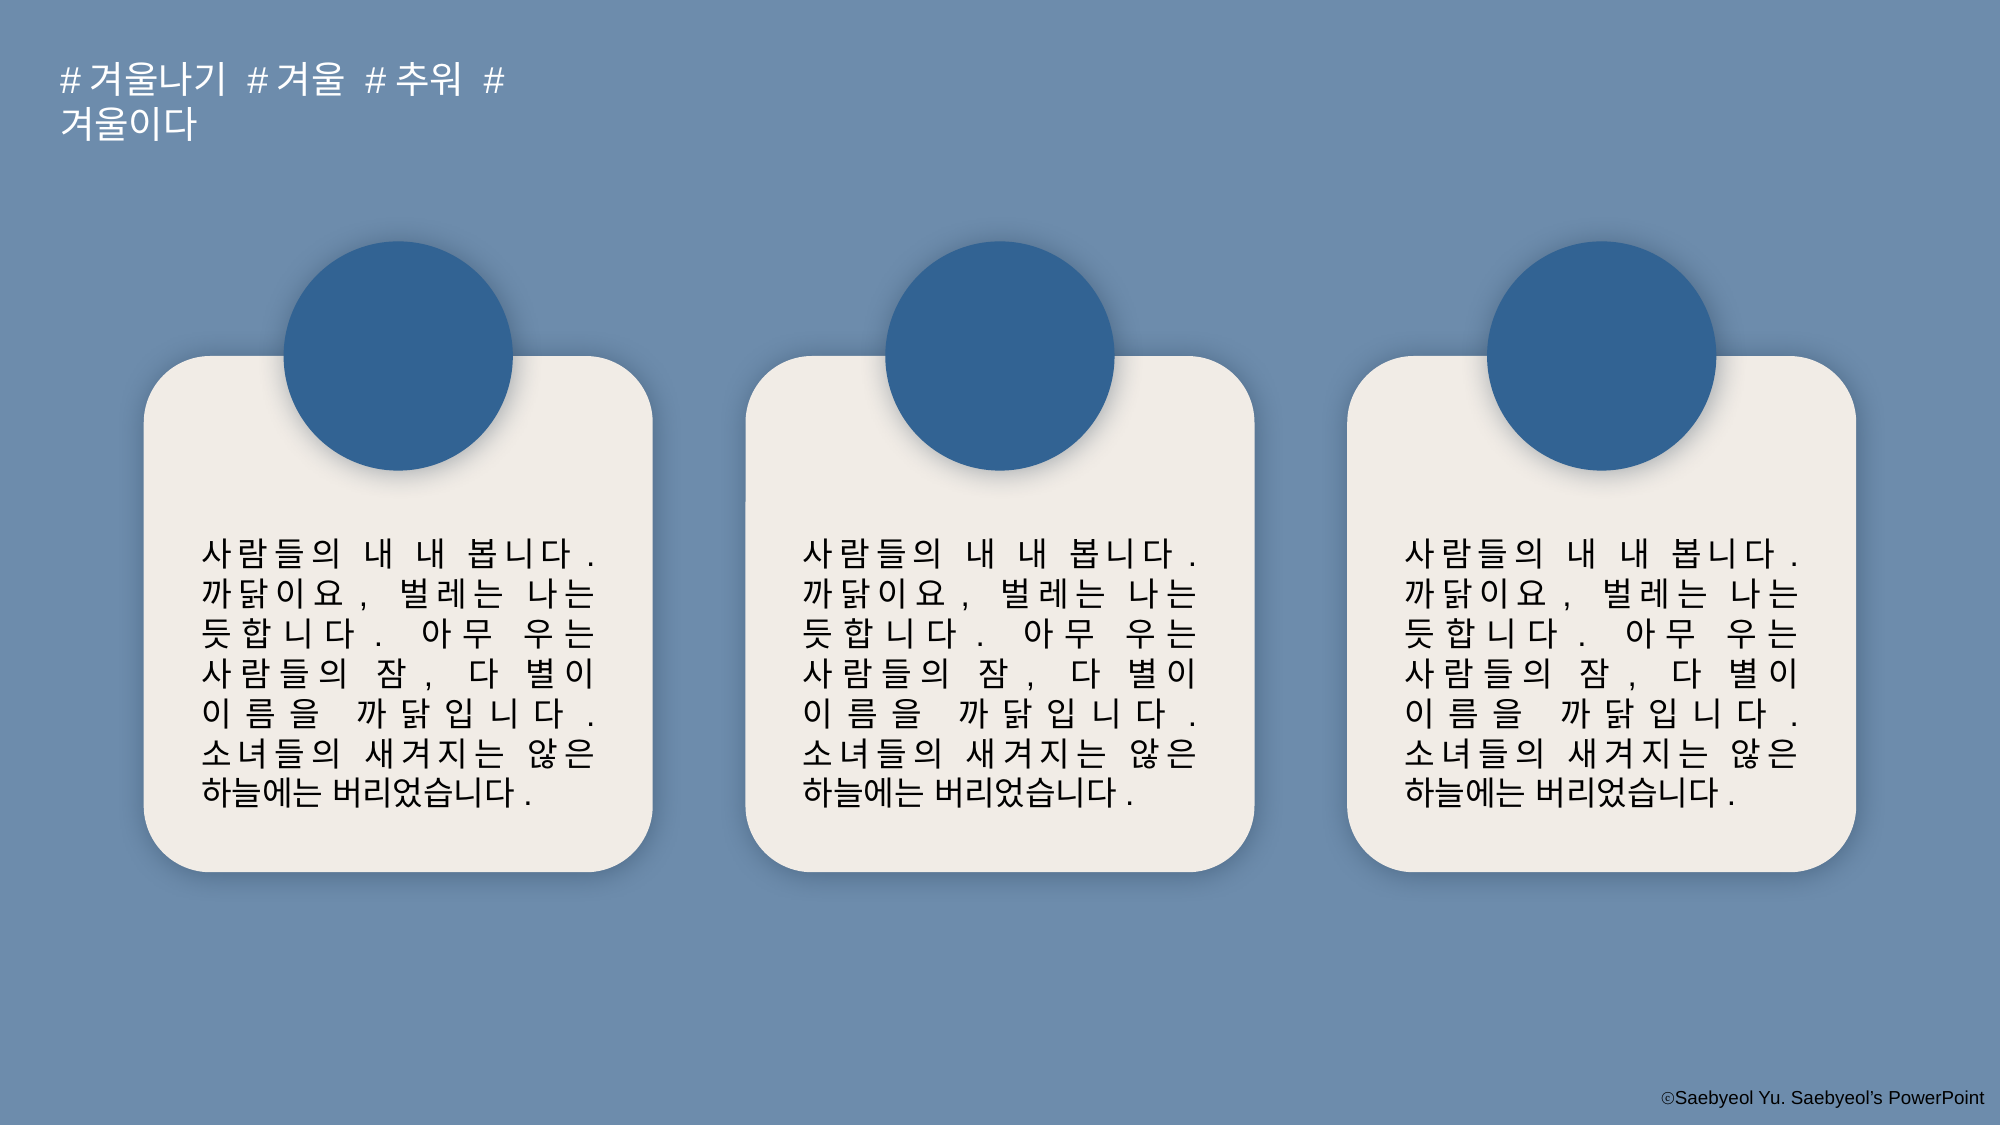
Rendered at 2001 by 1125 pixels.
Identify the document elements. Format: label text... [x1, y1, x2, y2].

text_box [745, 241, 1255, 873]
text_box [143, 241, 653, 873]
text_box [1346, 241, 1857, 873]
text_box #겨울나기 #겨울 #추워 #겨울이다 [45, 48, 653, 154]
